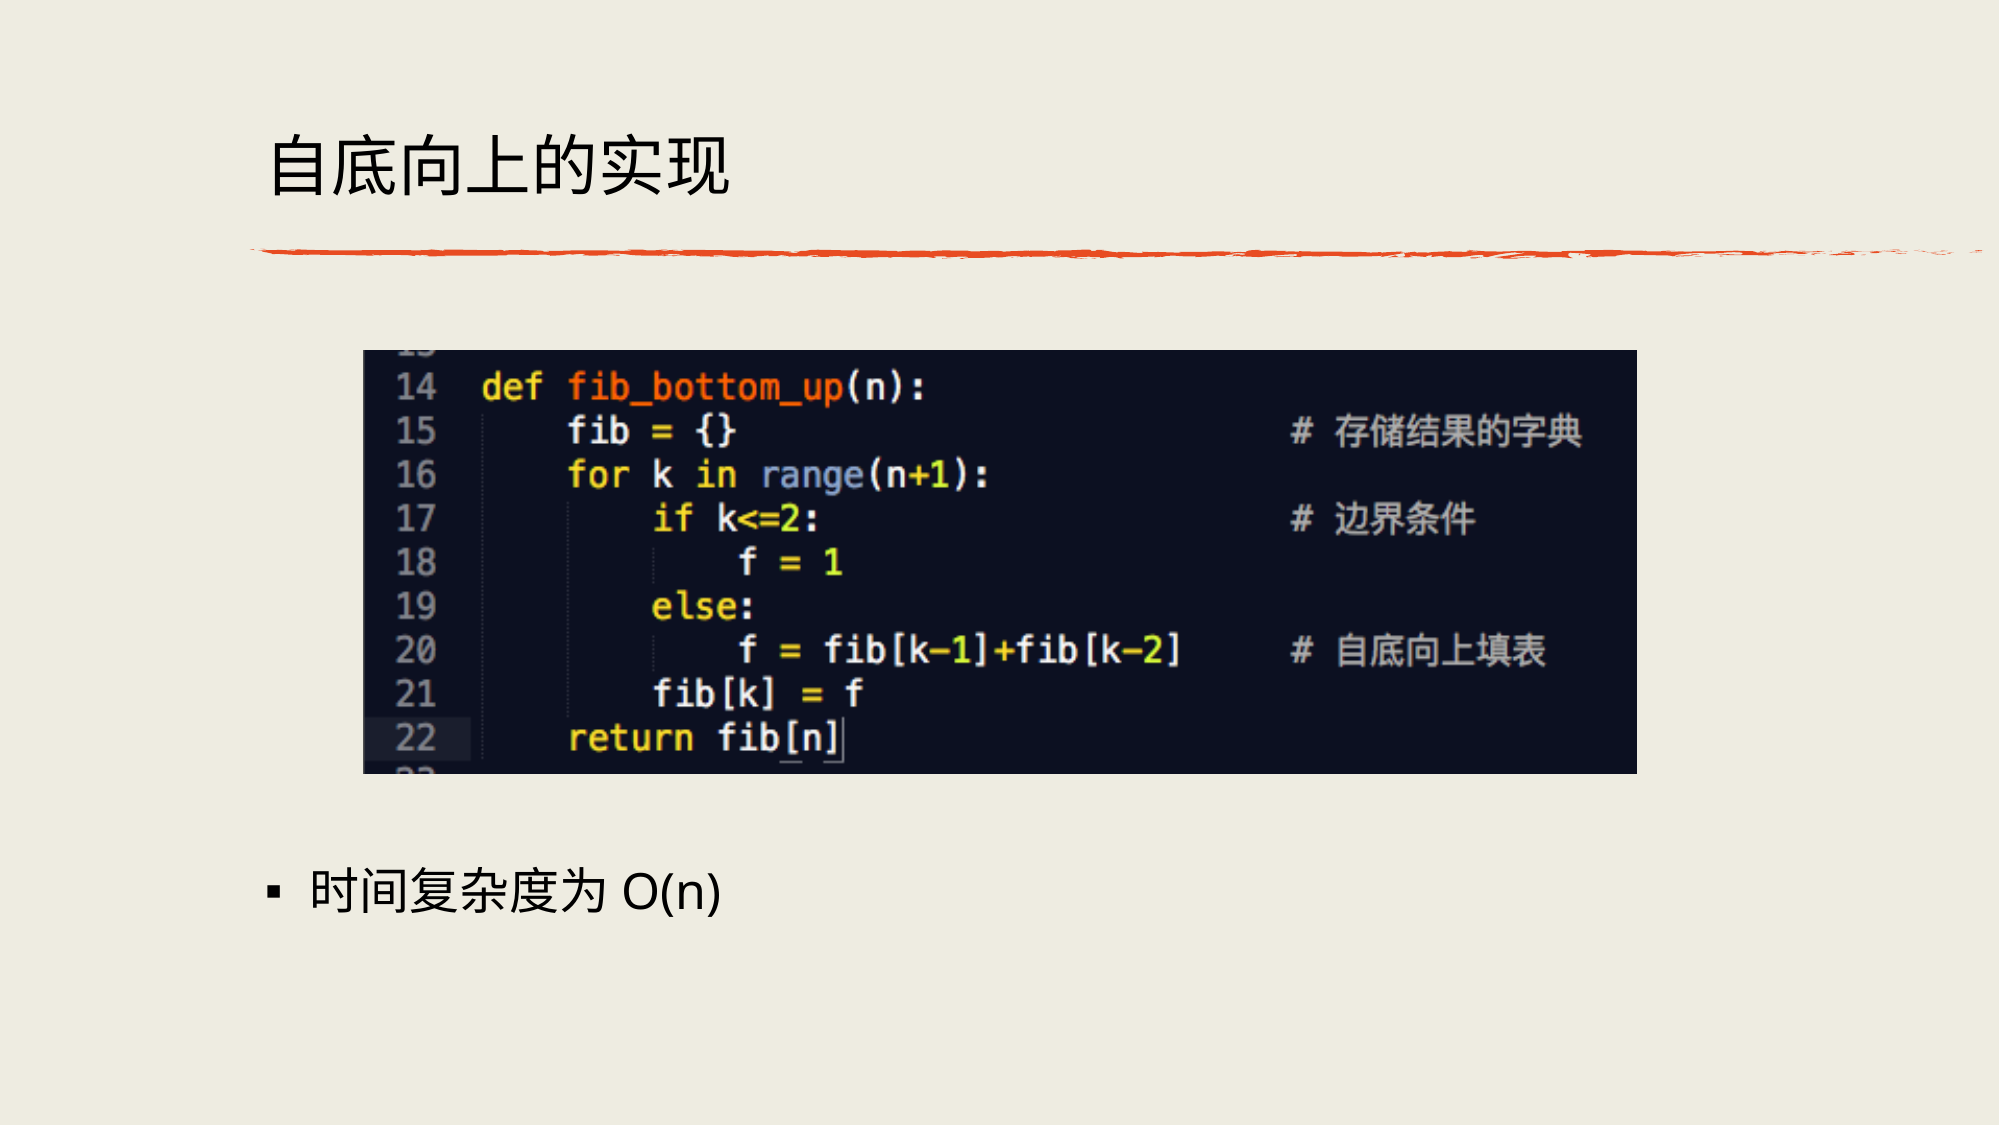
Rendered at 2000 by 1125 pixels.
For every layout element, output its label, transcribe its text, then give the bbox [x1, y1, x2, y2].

picture [363, 350, 1637, 774]
list 时间复杂度为O(n) [249, 822, 1750, 1013]
title 自底向上的实现 [249, 45, 1750, 213]
